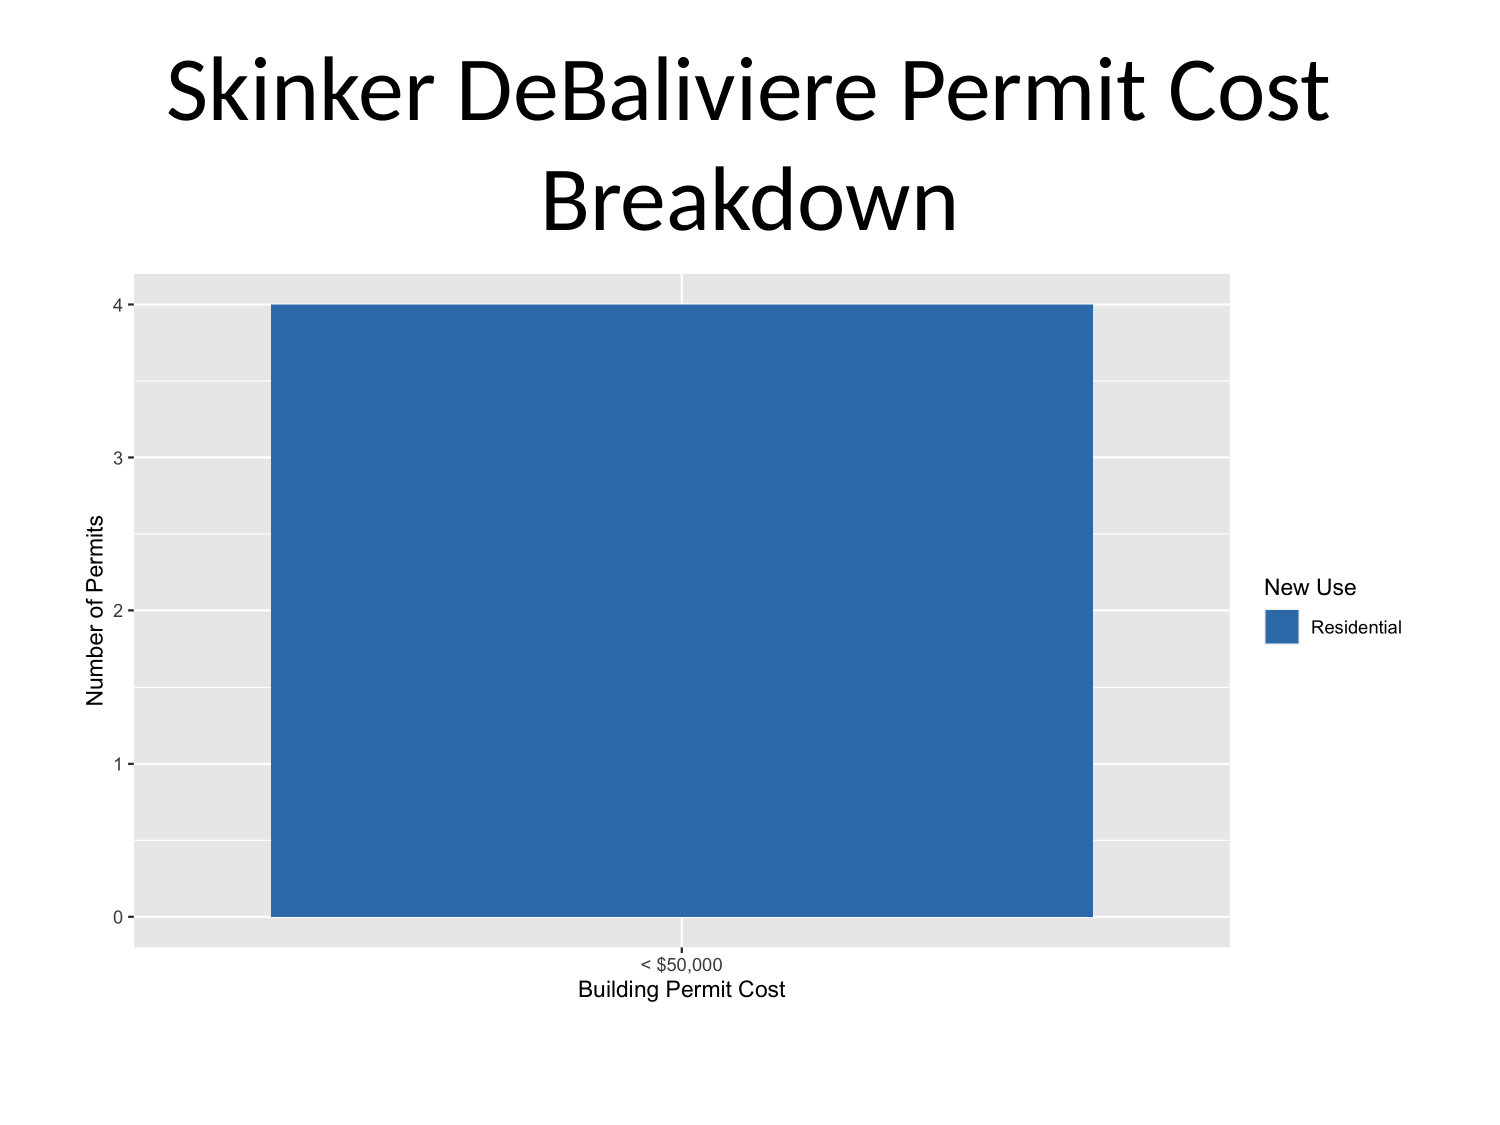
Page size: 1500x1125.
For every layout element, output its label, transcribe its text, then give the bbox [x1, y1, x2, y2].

title Skinker DeBaliviere Permit Cost Breakdown [75, 45, 1425, 233]
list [74, 262, 1426, 1013]
